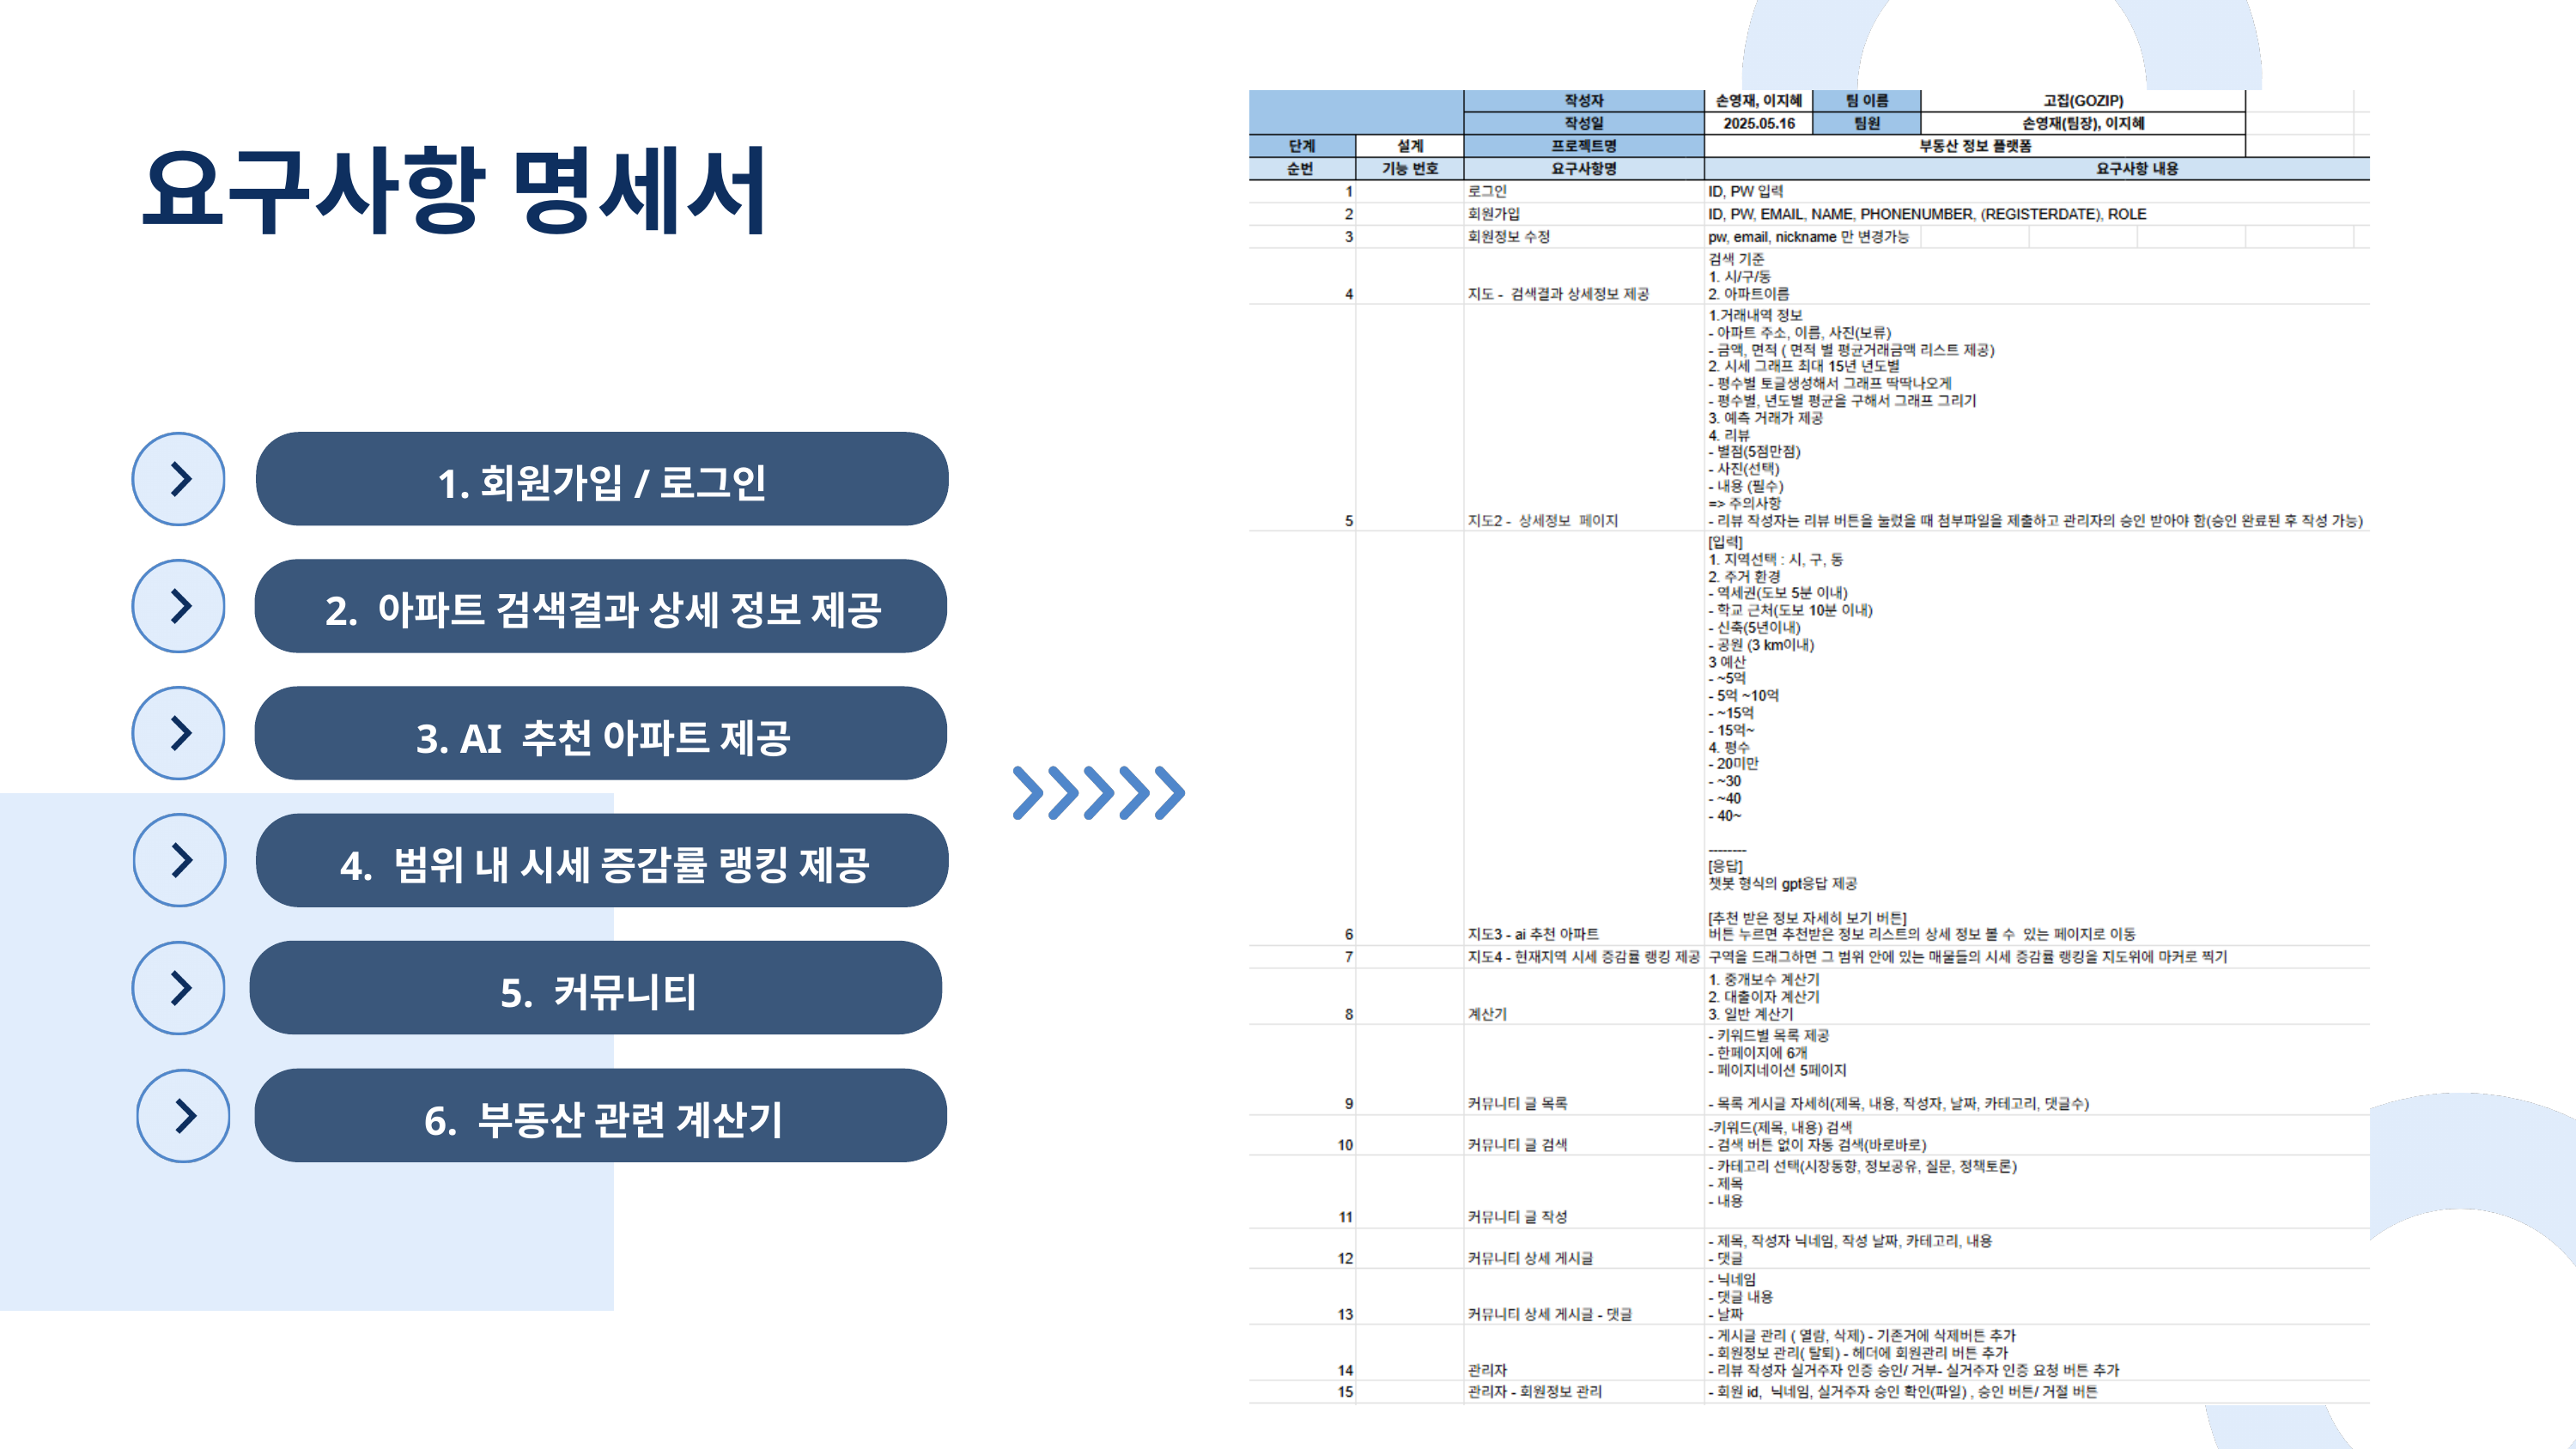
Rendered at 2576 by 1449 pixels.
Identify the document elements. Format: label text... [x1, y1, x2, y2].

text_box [131, 559, 948, 653]
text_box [136, 1068, 948, 1163]
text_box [132, 813, 950, 908]
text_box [0, 792, 615, 1311]
text_box [1741, 0, 2263, 90]
text_box [1249, 90, 2371, 1405]
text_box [131, 686, 948, 780]
text_box 요구사항 명세서 [139, 124, 939, 246]
text_box [2200, 1093, 2576, 1449]
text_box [131, 940, 943, 1035]
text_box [131, 431, 950, 526]
text_box [1012, 766, 1186, 820]
